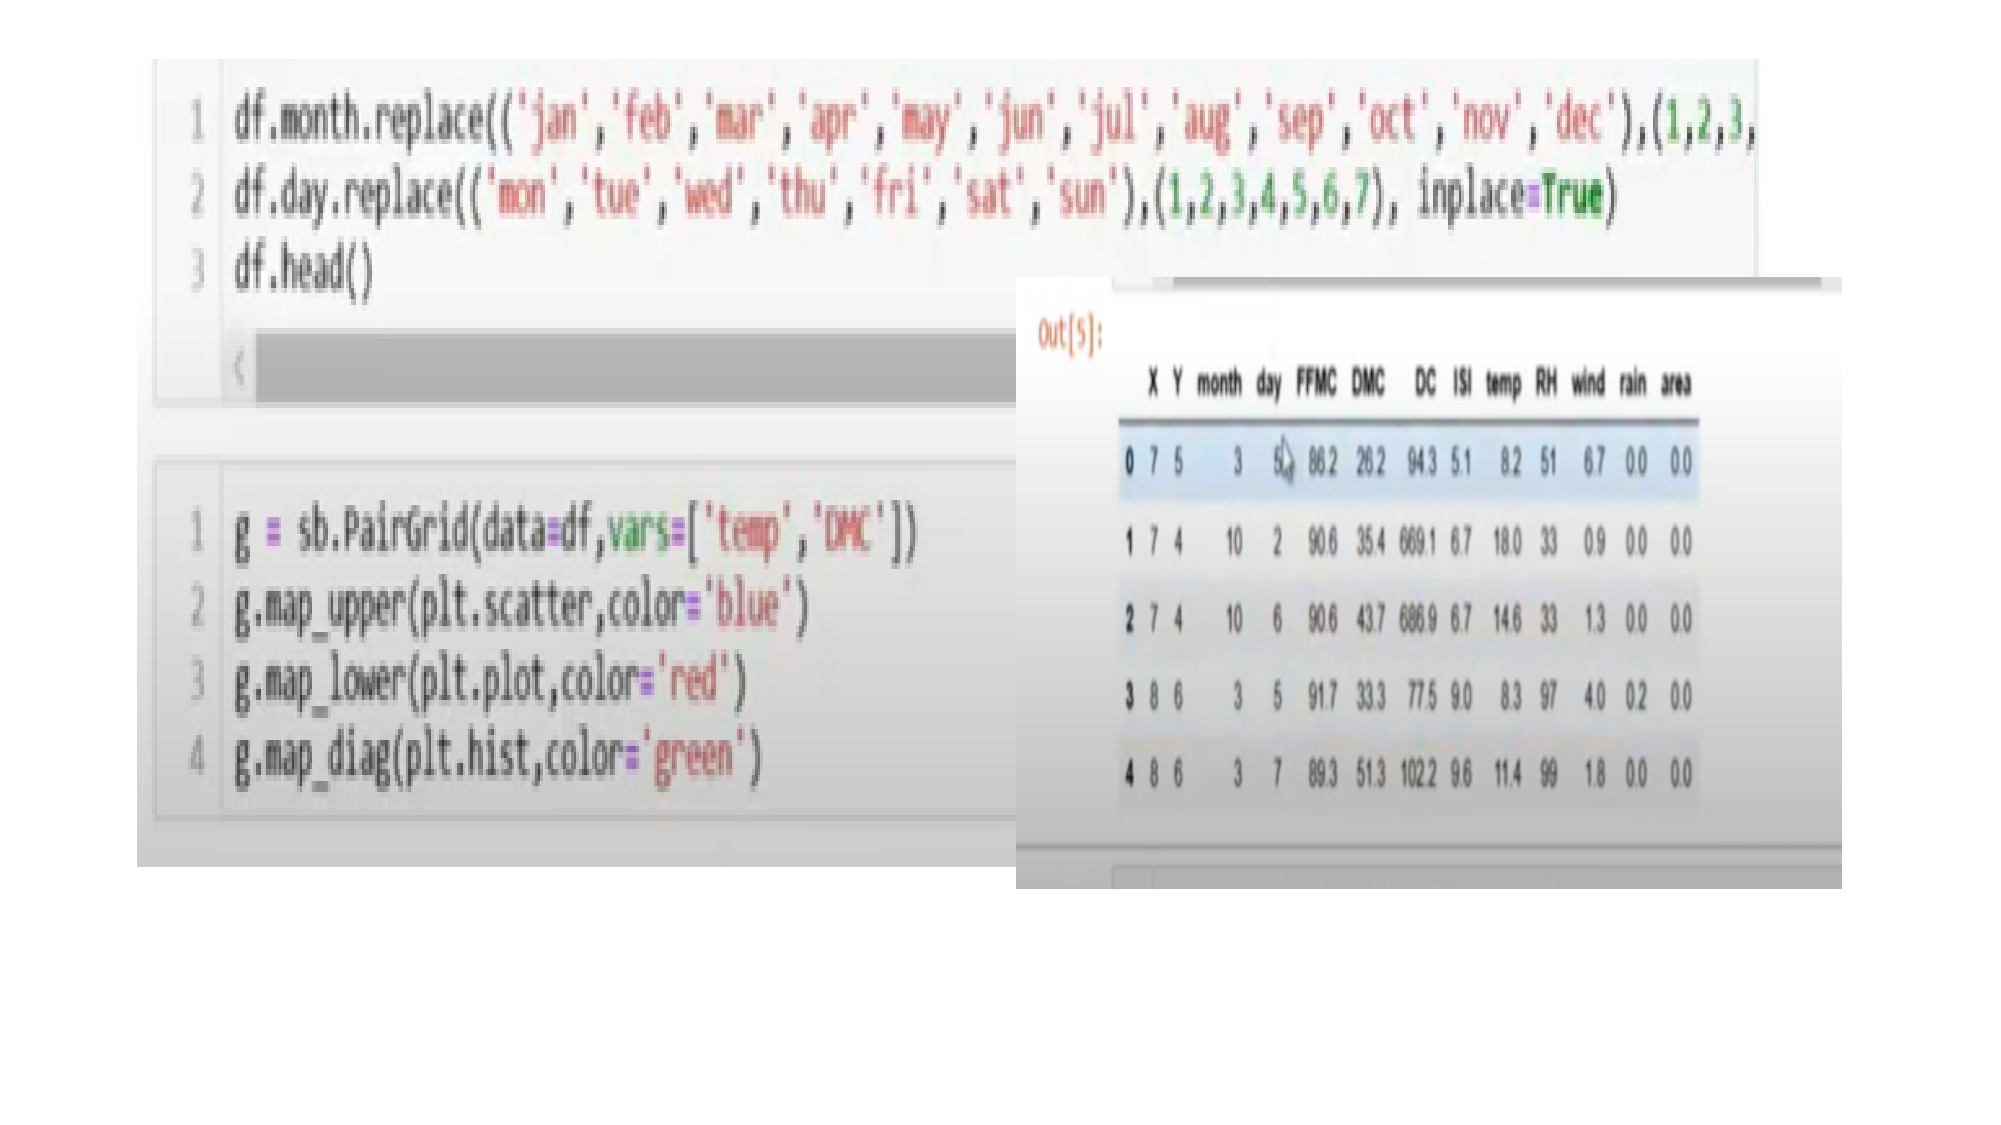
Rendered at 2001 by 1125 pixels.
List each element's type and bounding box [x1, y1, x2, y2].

picture [137, 59, 1842, 890]
